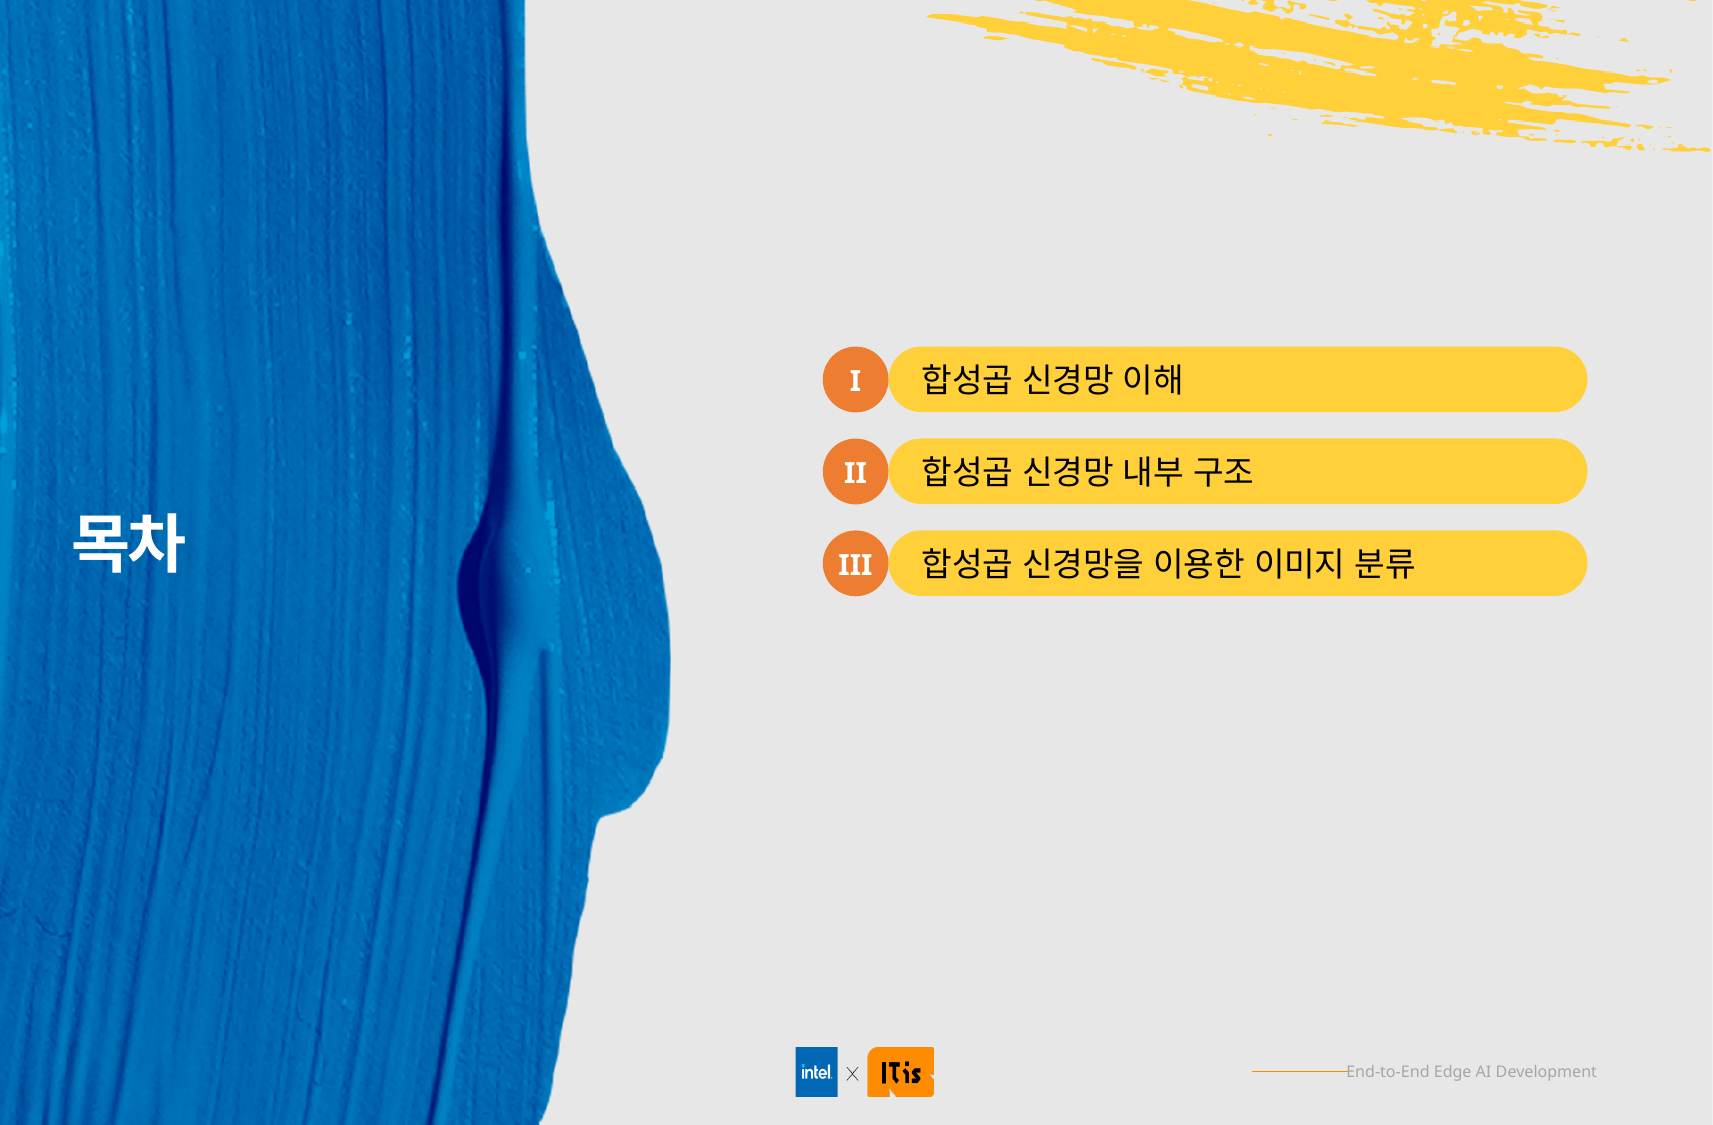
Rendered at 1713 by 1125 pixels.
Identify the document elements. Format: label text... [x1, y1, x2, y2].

picture [3, 133, 9, 155]
text_box 합성곱 신경망 이해 [887, 345, 1589, 414]
text_box II [821, 437, 889, 506]
text_box I [821, 345, 888, 414]
title 목차 [56, 479, 632, 698]
picture [0, 0, 1713, 1125]
text_box 합성곱 신경망을 이용한 이미지 분류 [887, 529, 1589, 597]
picture [0, 75, 6, 86]
text_box 합성곱 신경망 내부 구조 [887, 437, 1589, 506]
text_box III [821, 529, 889, 598]
